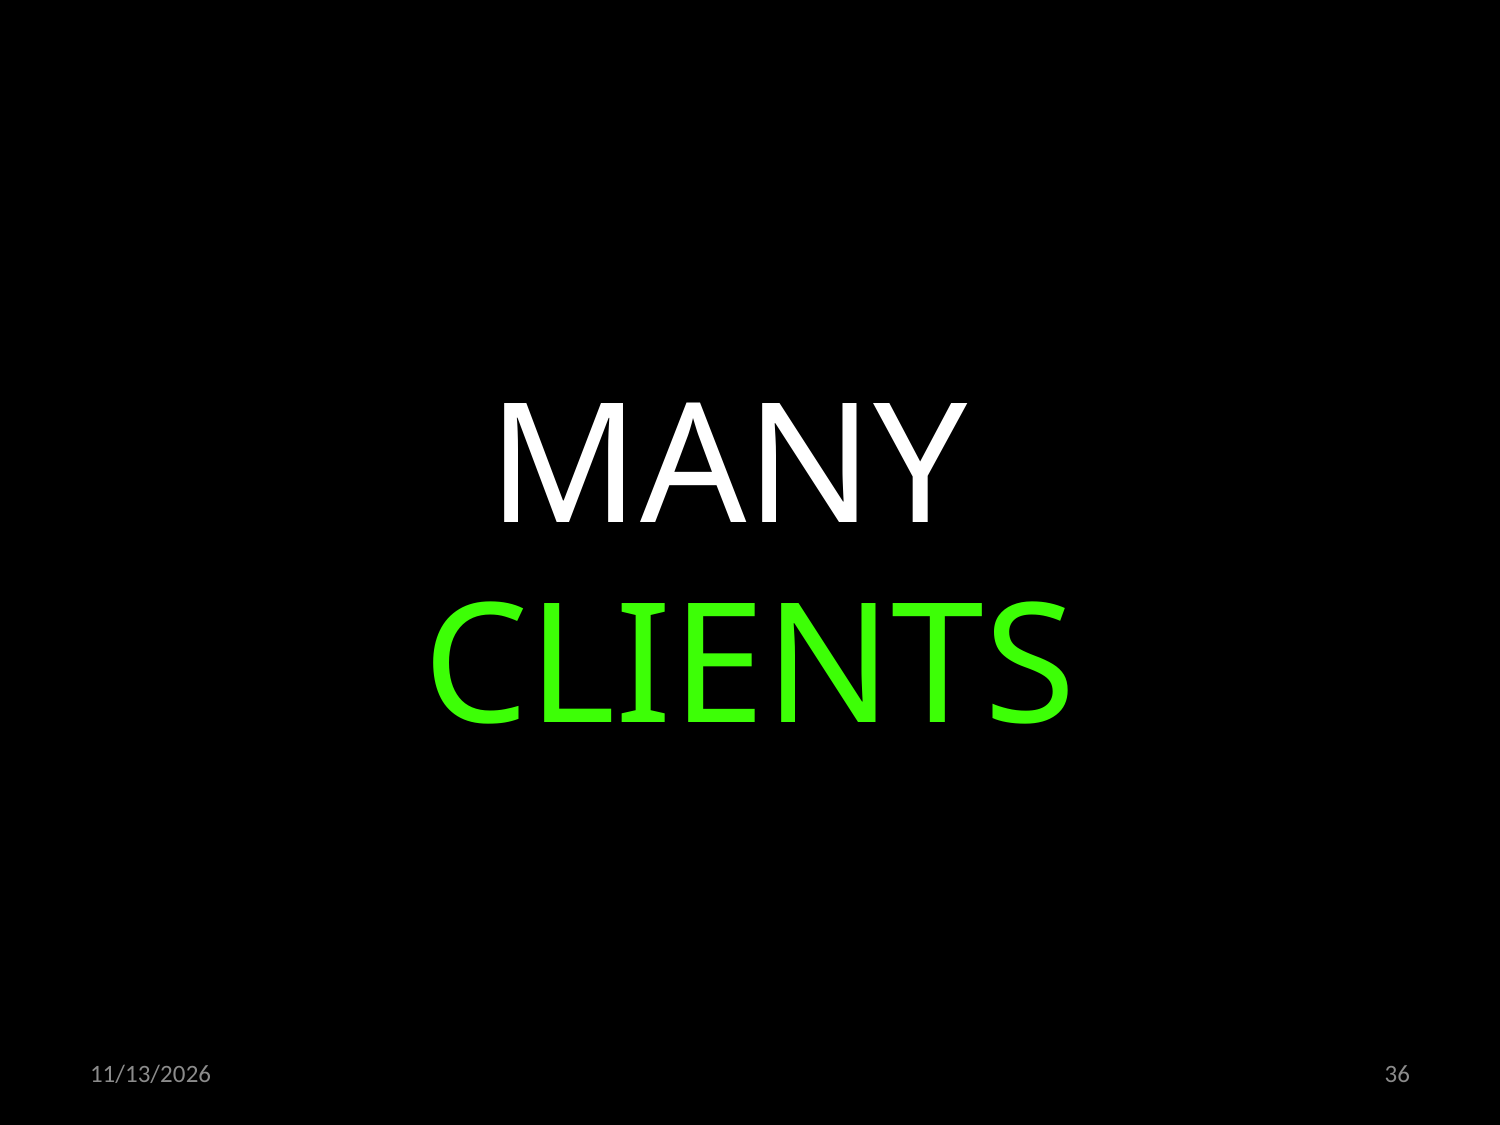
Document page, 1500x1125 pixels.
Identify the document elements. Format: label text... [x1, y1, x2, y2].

text_box MANY CLIENTS [0, 348, 1500, 450]
slide_number 36 [1074, 1042, 1425, 1103]
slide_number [75, 1042, 425, 1103]
